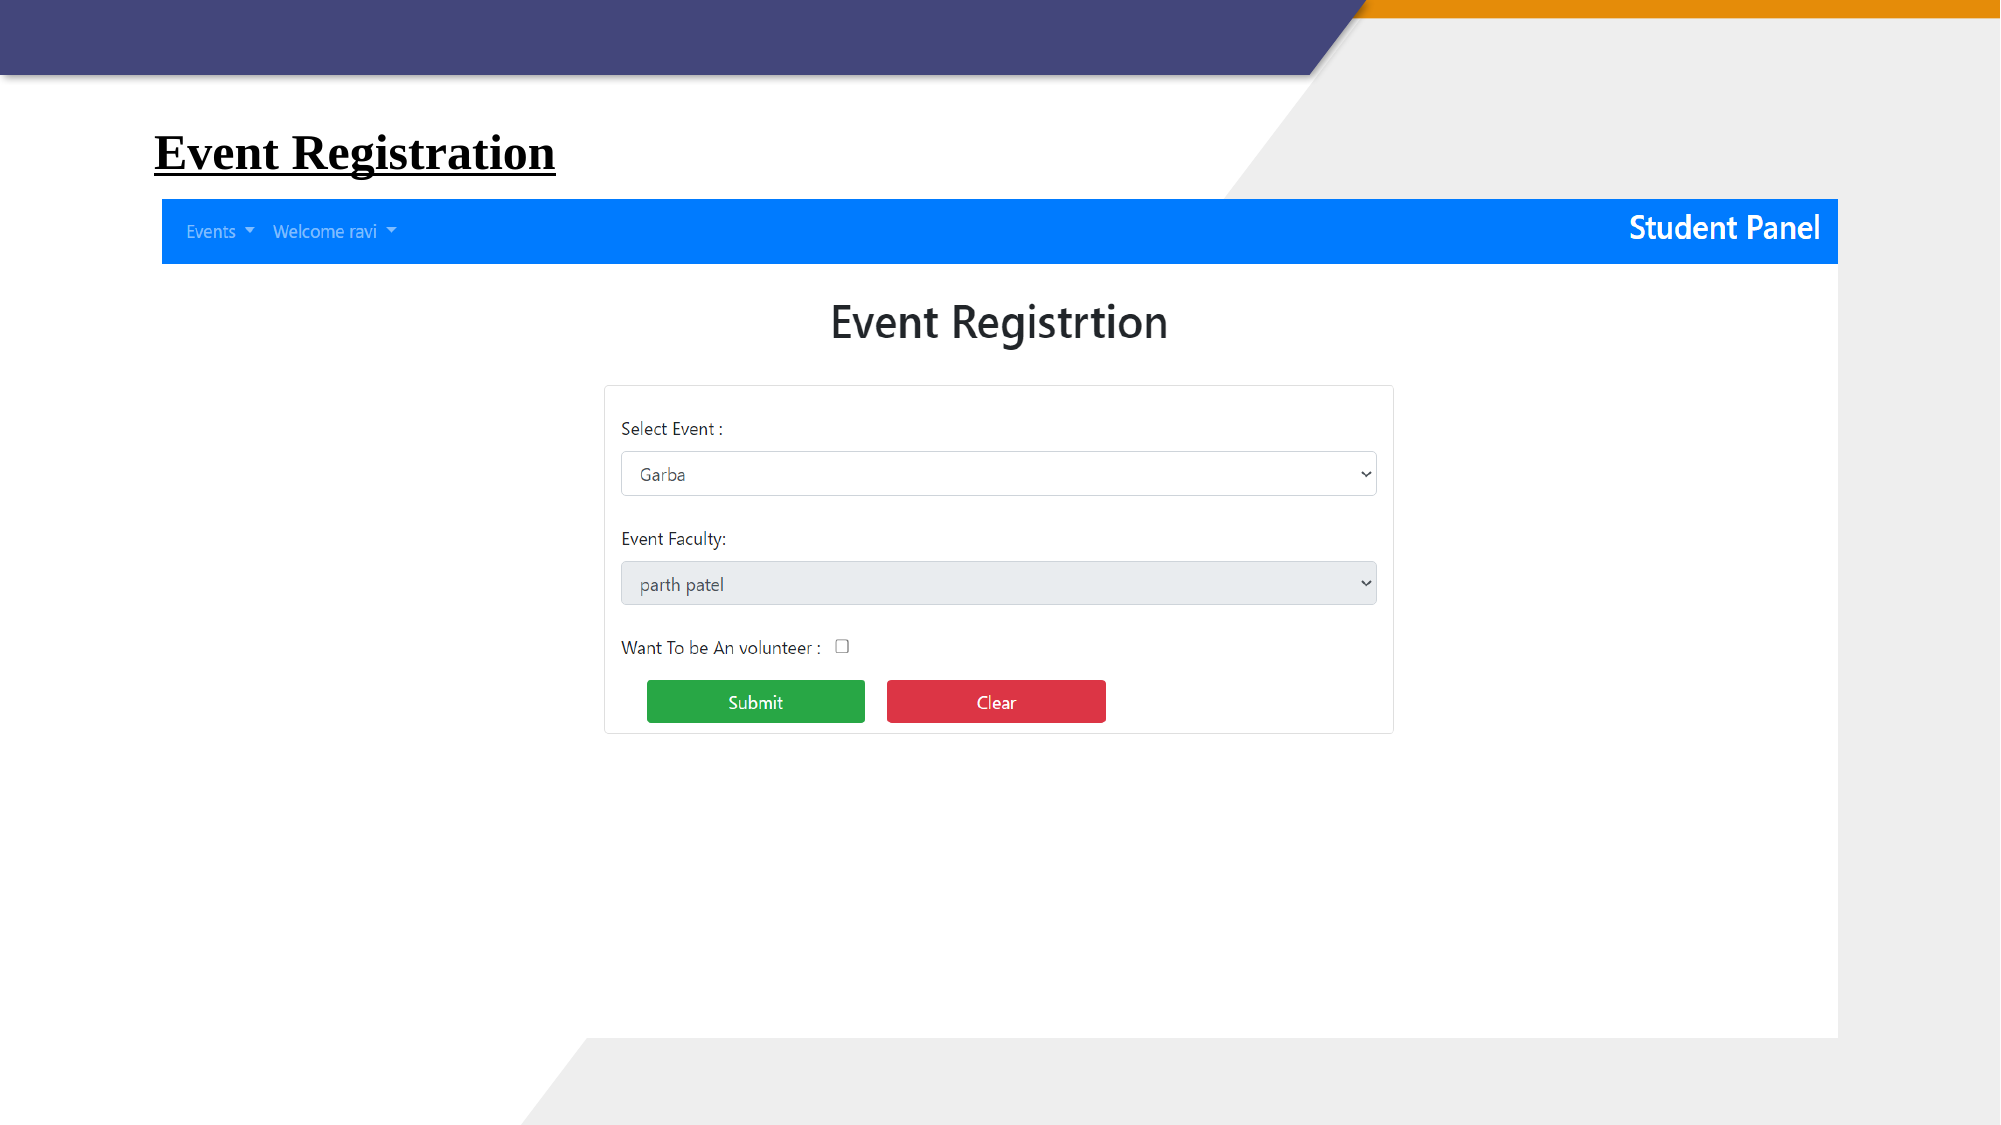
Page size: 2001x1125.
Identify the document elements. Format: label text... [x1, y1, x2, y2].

text_box Event Registration [139, 112, 571, 188]
picture [162, 199, 1838, 1038]
